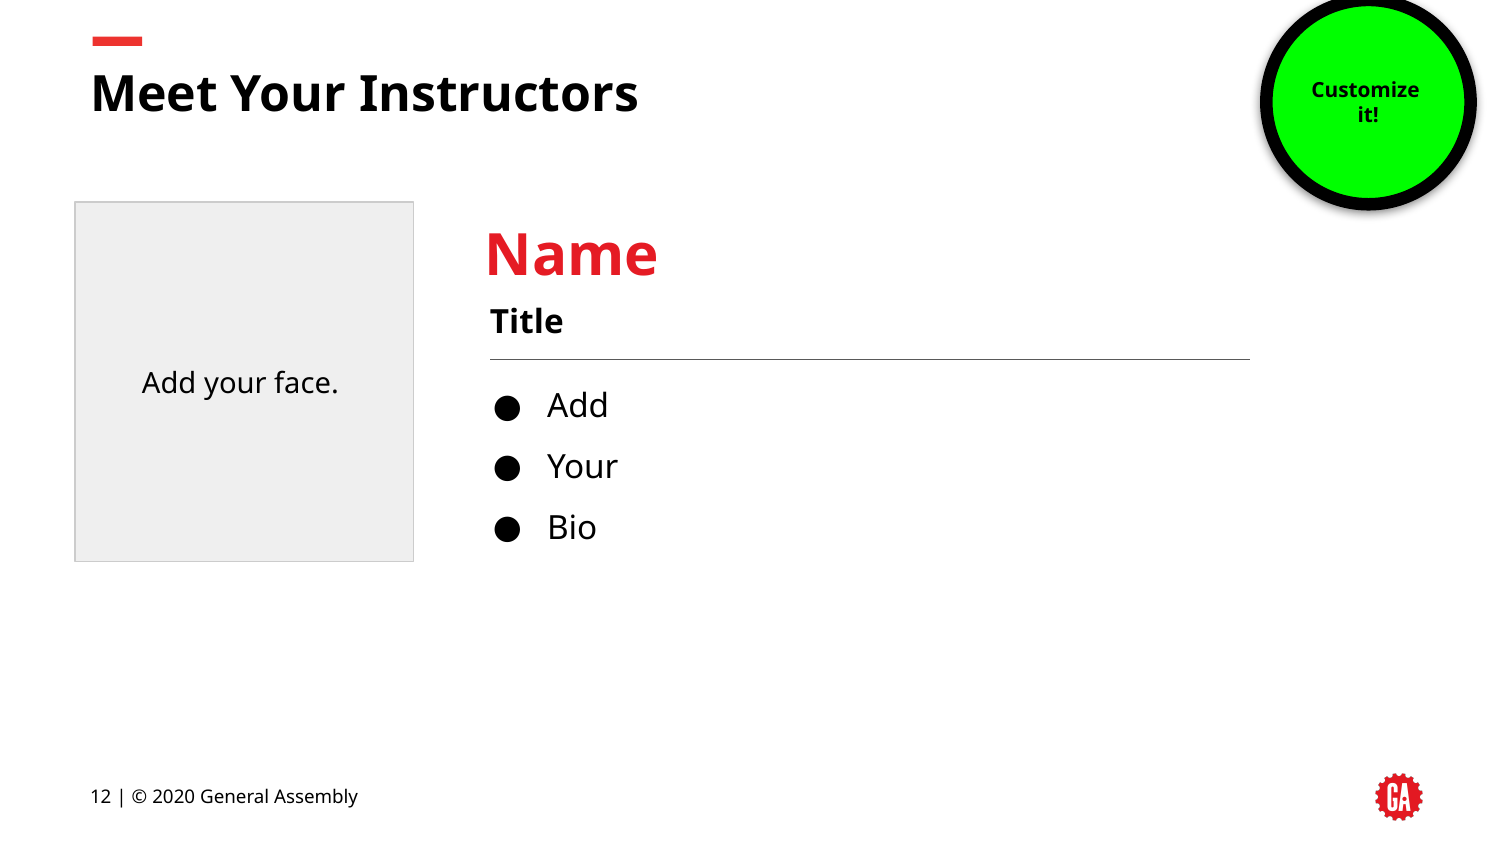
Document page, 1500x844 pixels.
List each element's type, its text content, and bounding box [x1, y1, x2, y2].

text_box Title [475, 279, 1282, 346]
text_box Customize it! [1266, 0, 1471, 205]
picture [1373, 771, 1425, 823]
title Meet Your Instructors [75, 46, 1274, 140]
text_box Add Your Bio [457, 369, 1425, 698]
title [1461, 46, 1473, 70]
text_box Add your face. [75, 202, 414, 562]
text_box Name [469, 202, 1119, 269]
text_box ‹#› | © 2020 General Assembly [75, 764, 465, 830]
